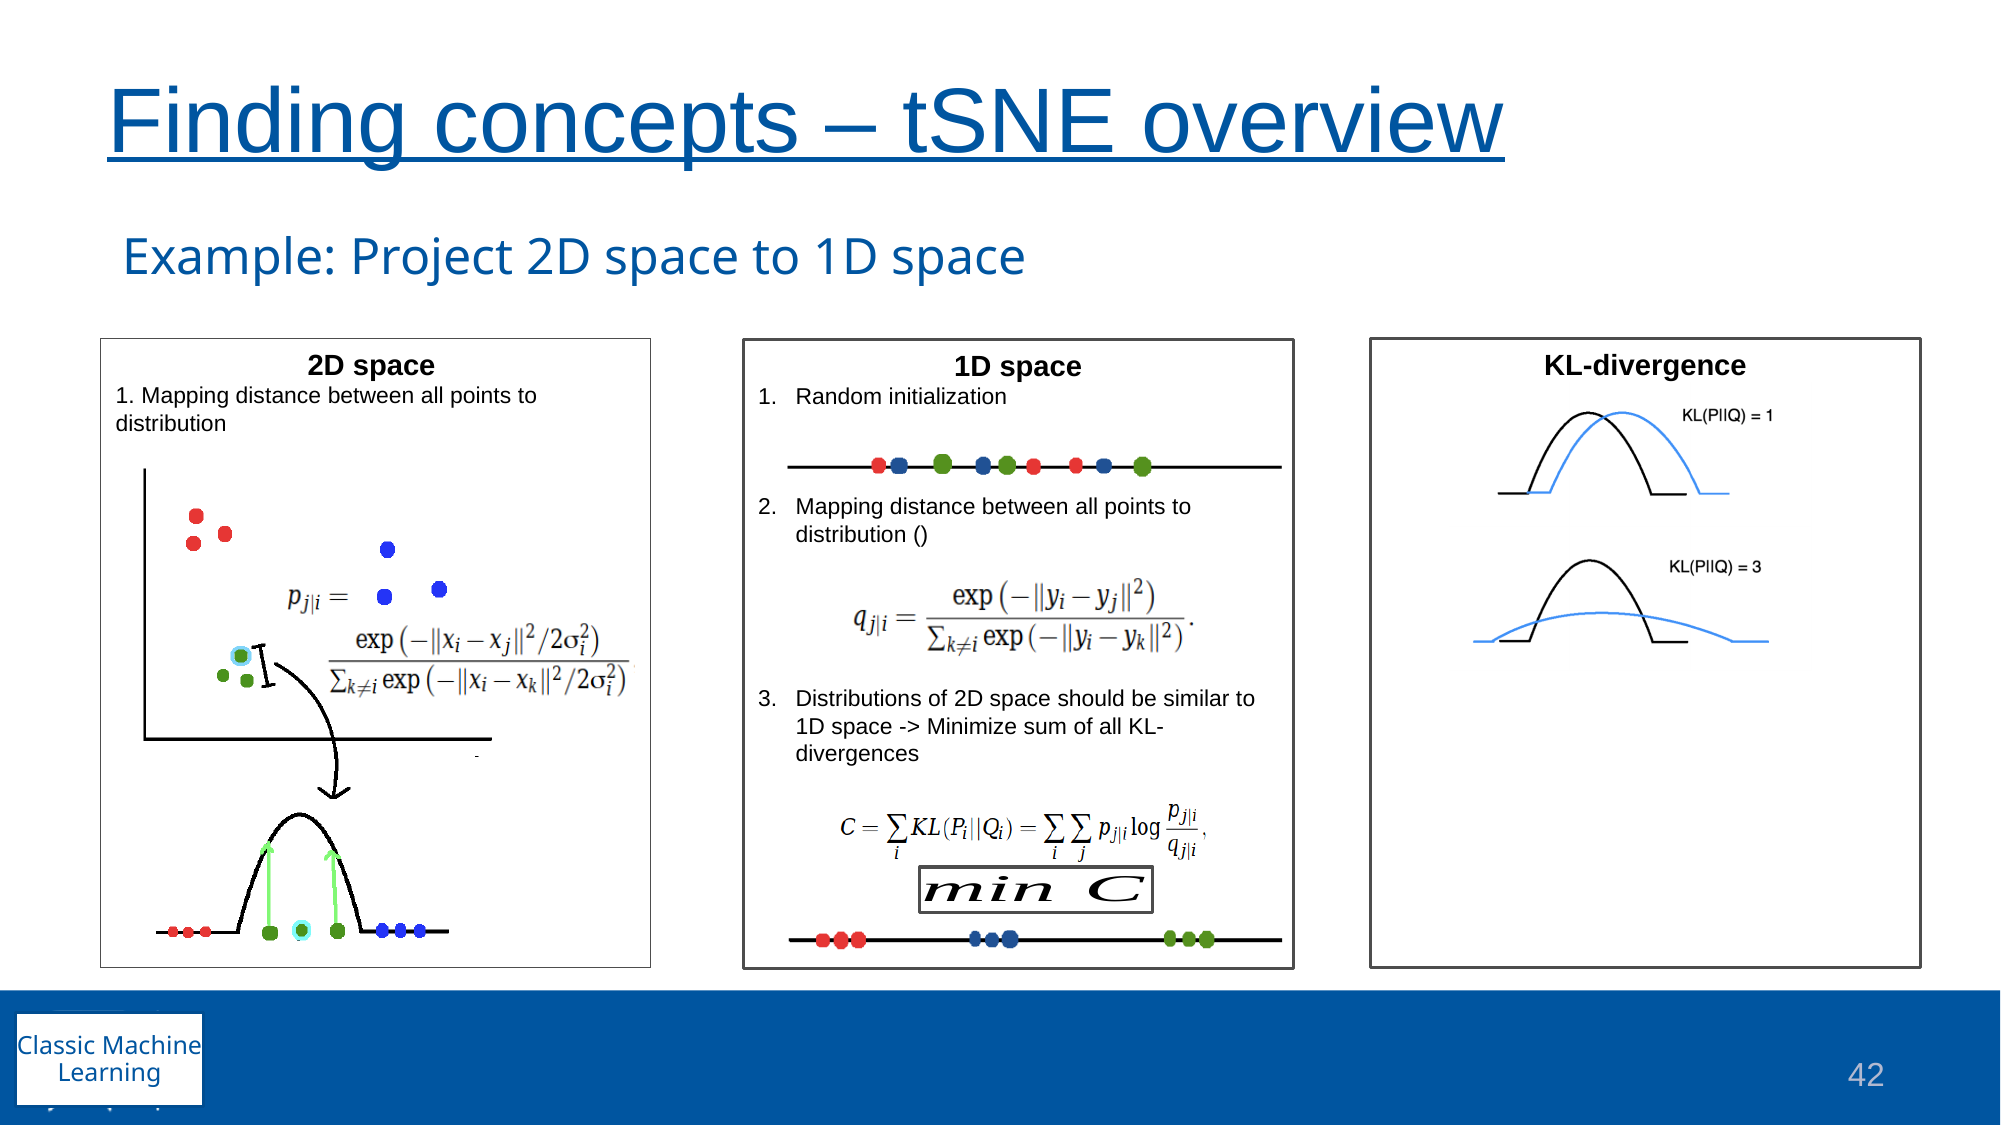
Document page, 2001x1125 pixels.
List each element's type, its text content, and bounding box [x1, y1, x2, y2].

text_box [100, 338, 651, 968]
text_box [15, 1012, 205, 1108]
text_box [1370, 338, 1921, 968]
list Example: Project 2D space to 1D space [99, 217, 1900, 302]
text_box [743, 339, 1294, 969]
title Finding concepts – tSNE overview [99, 38, 1900, 193]
slide_number 42 [1790, 1042, 1900, 1103]
